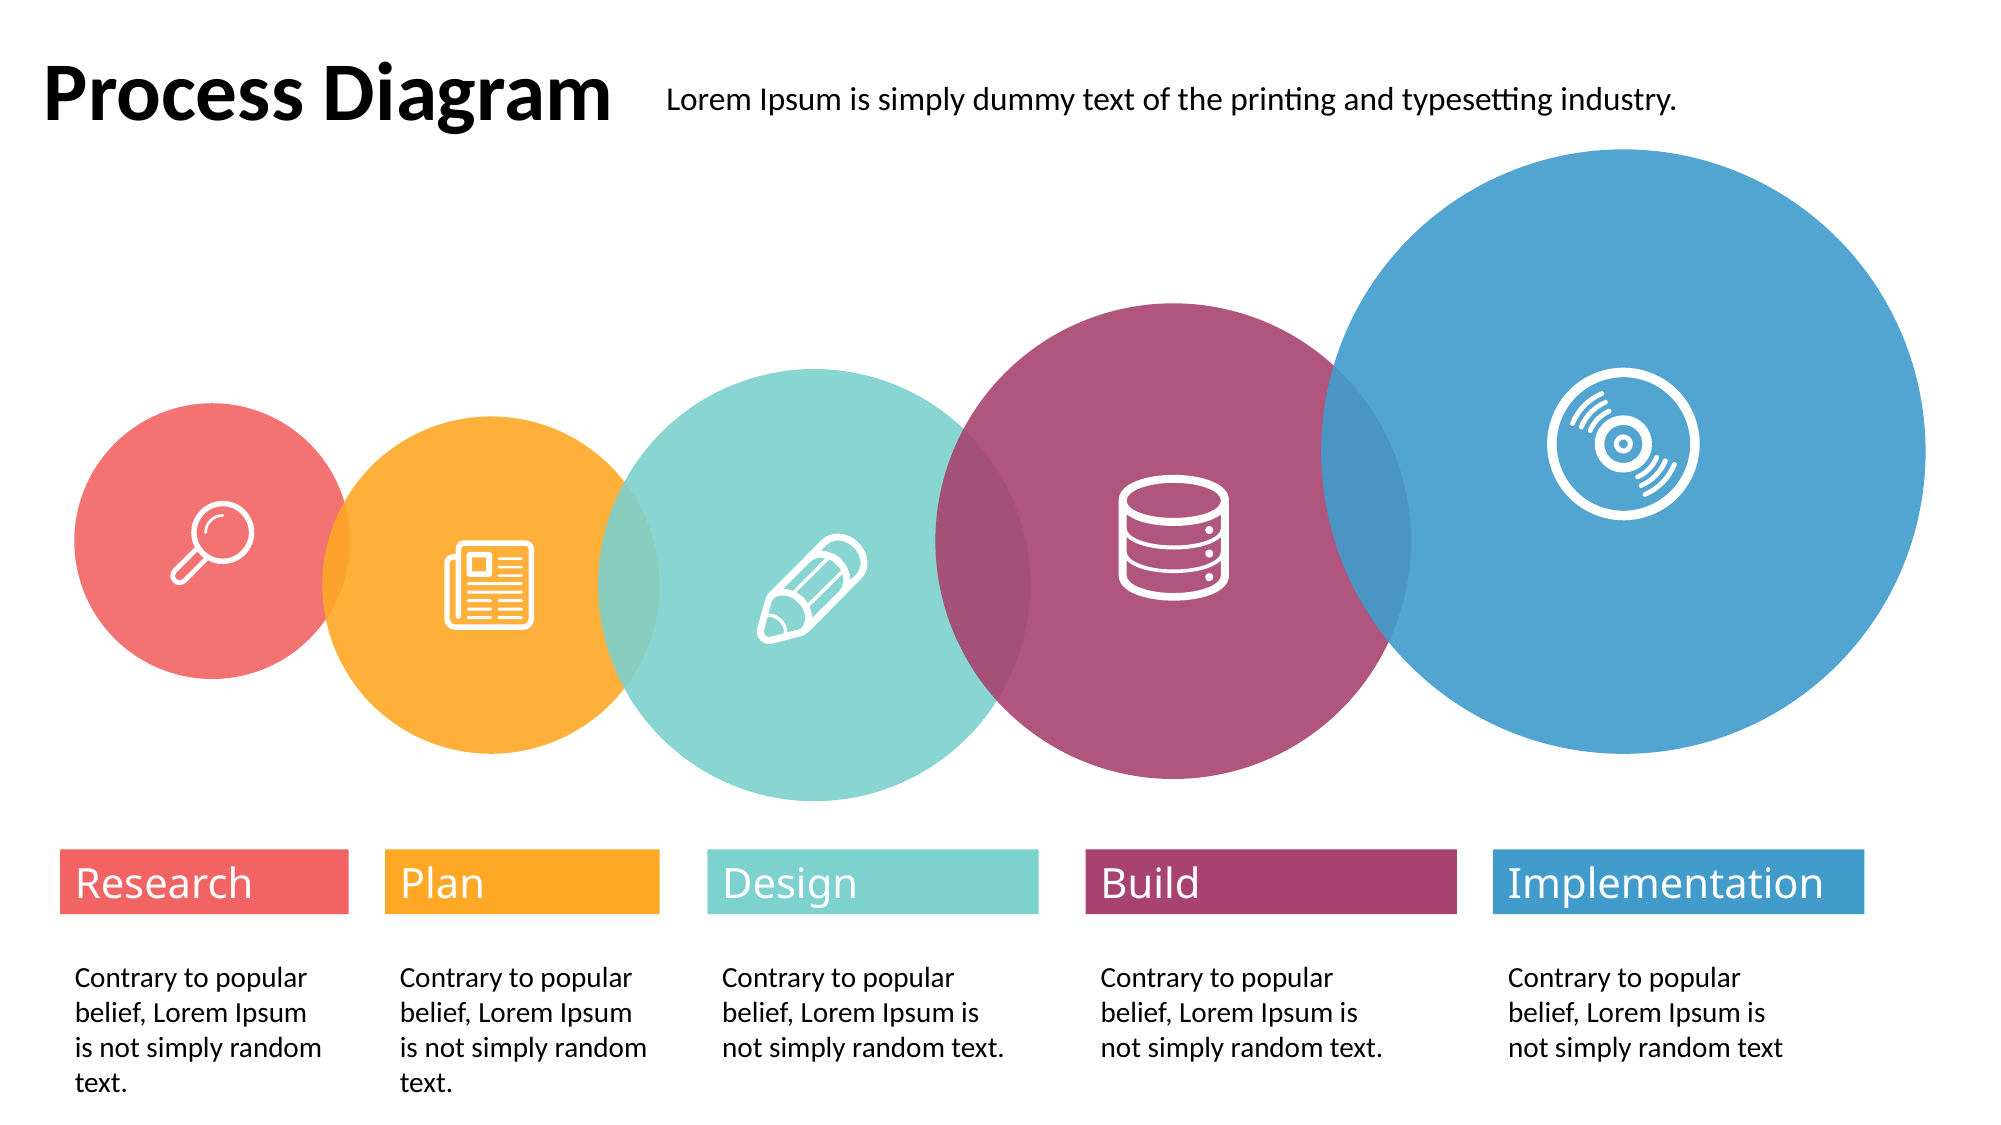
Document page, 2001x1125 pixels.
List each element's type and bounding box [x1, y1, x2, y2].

text_box [385, 950, 663, 1106]
text_box [707, 950, 1039, 1071]
text_box [60, 849, 349, 915]
text_box [651, 69, 1694, 125]
text_box [1493, 950, 1825, 1071]
text_box [1493, 849, 1865, 915]
text_box [29, 29, 629, 145]
text_box [1085, 950, 1417, 1071]
text_box [73, 148, 1927, 803]
text_box [707, 849, 1039, 915]
text_box [1085, 849, 1457, 915]
text_box [385, 849, 660, 915]
text_box [60, 950, 338, 1106]
